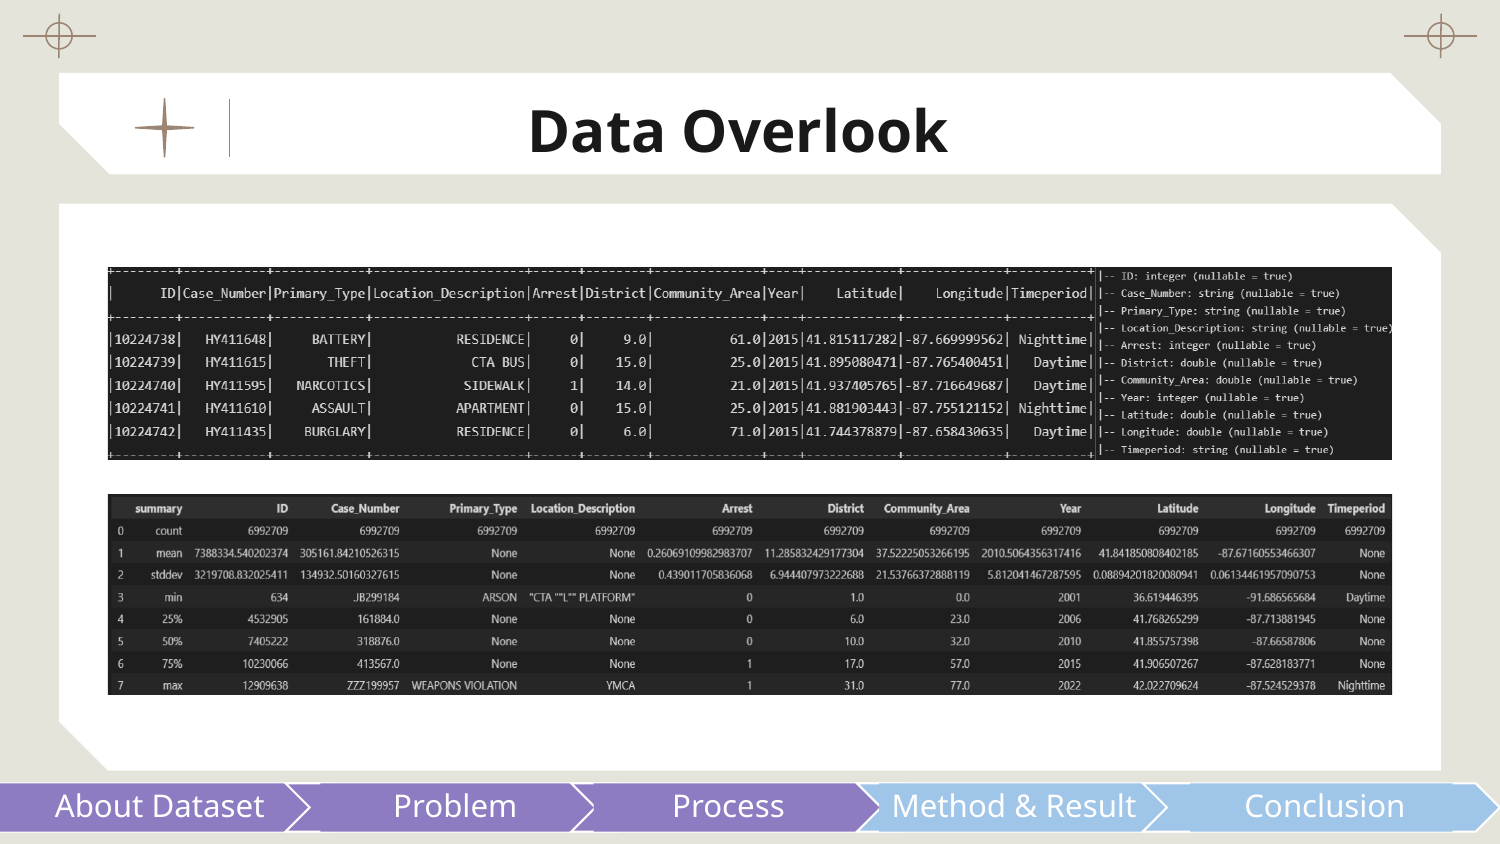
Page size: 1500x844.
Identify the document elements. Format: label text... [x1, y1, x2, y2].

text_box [0, 783, 1500, 832]
picture [107, 267, 1393, 460]
text_box Data Overlook [185, 78, 1290, 179]
picture [107, 494, 1393, 695]
